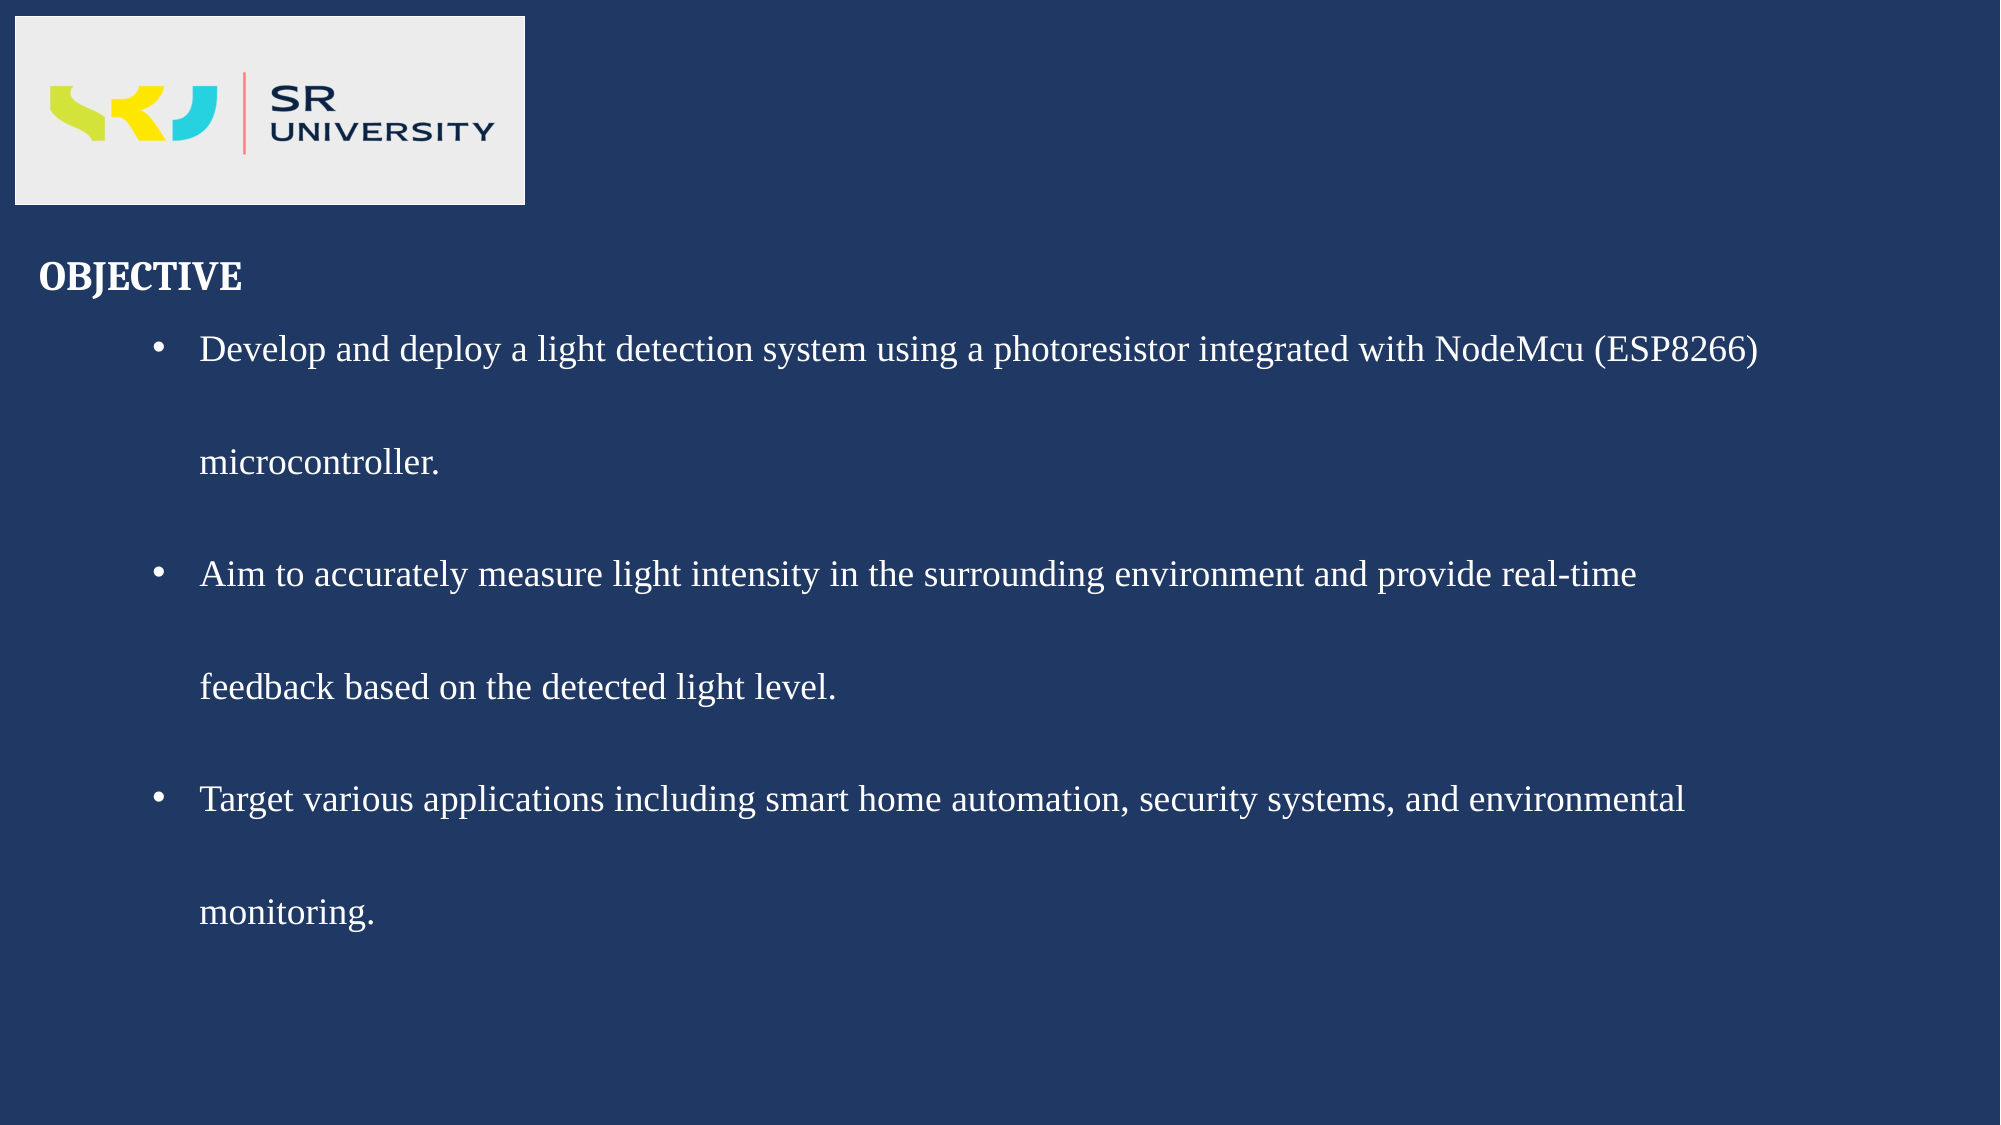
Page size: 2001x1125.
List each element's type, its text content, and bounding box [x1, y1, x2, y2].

text_box Develop and deploy a light detection system using a photoresistor integrated with NodeMcu (ESP8266) microcontroller. Aim to accurately measure light intensity in the surrounding environment and provide real-time feedback based on the detected light level. Target various applications including smart home automation, security systems, and environmental monitoring. [137, 204, 1787, 1052]
picture [15, 15, 525, 205]
text_box OBJECTIVE [24, 241, 137, 307]
